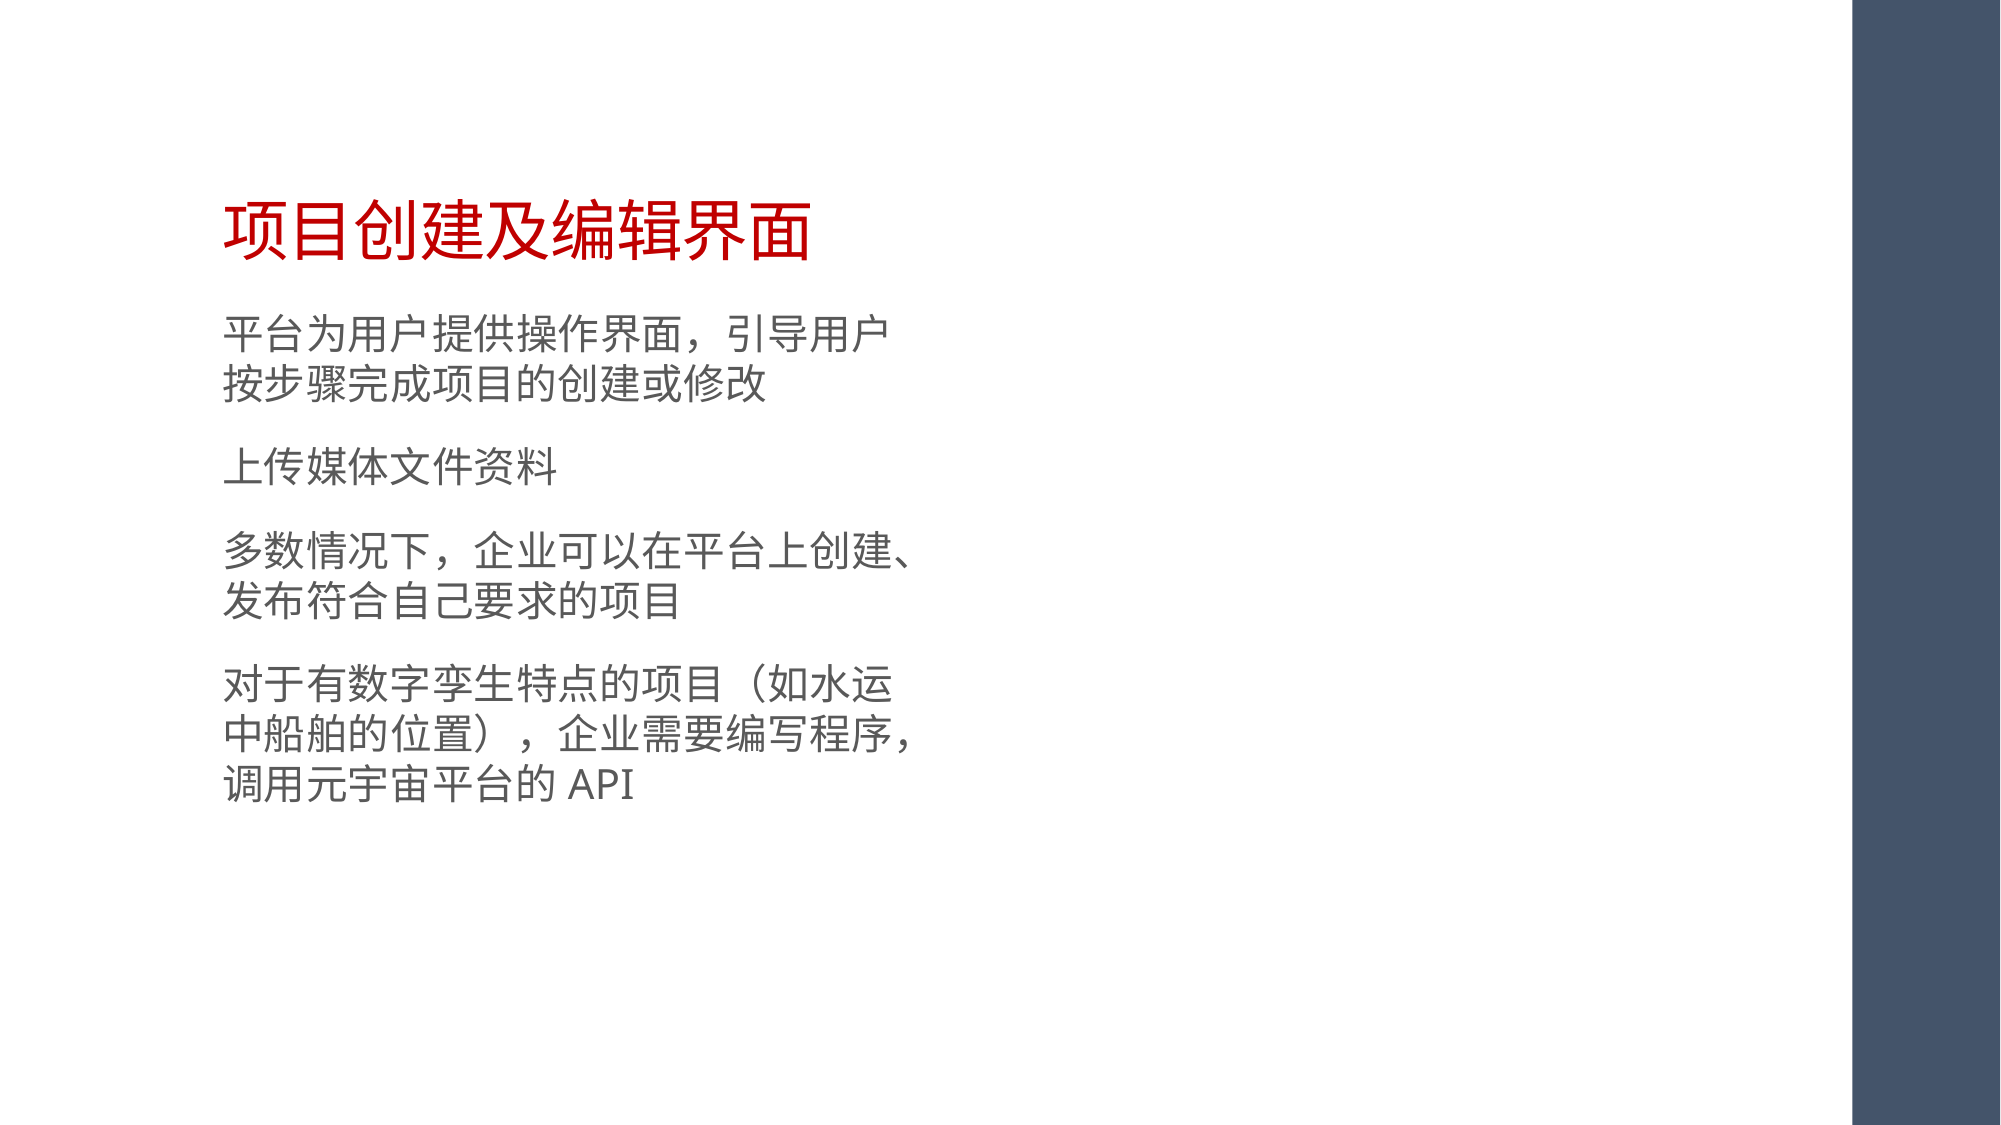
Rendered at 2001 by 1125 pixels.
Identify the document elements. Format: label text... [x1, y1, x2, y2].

list 平台为用户提供操作界面，引导用户按步骤完成项目的创建或修改 上传媒体文件资料 多数情况下，企业可以在平台上创建、发布符合自己要求的项目 对于有数字孪生特点的项目（如水运中船舶的位置），企业需要编写程序，调用元宇宙平台的API [206, 299, 942, 1014]
title 项目创建及编辑界面 [206, 43, 1797, 278]
